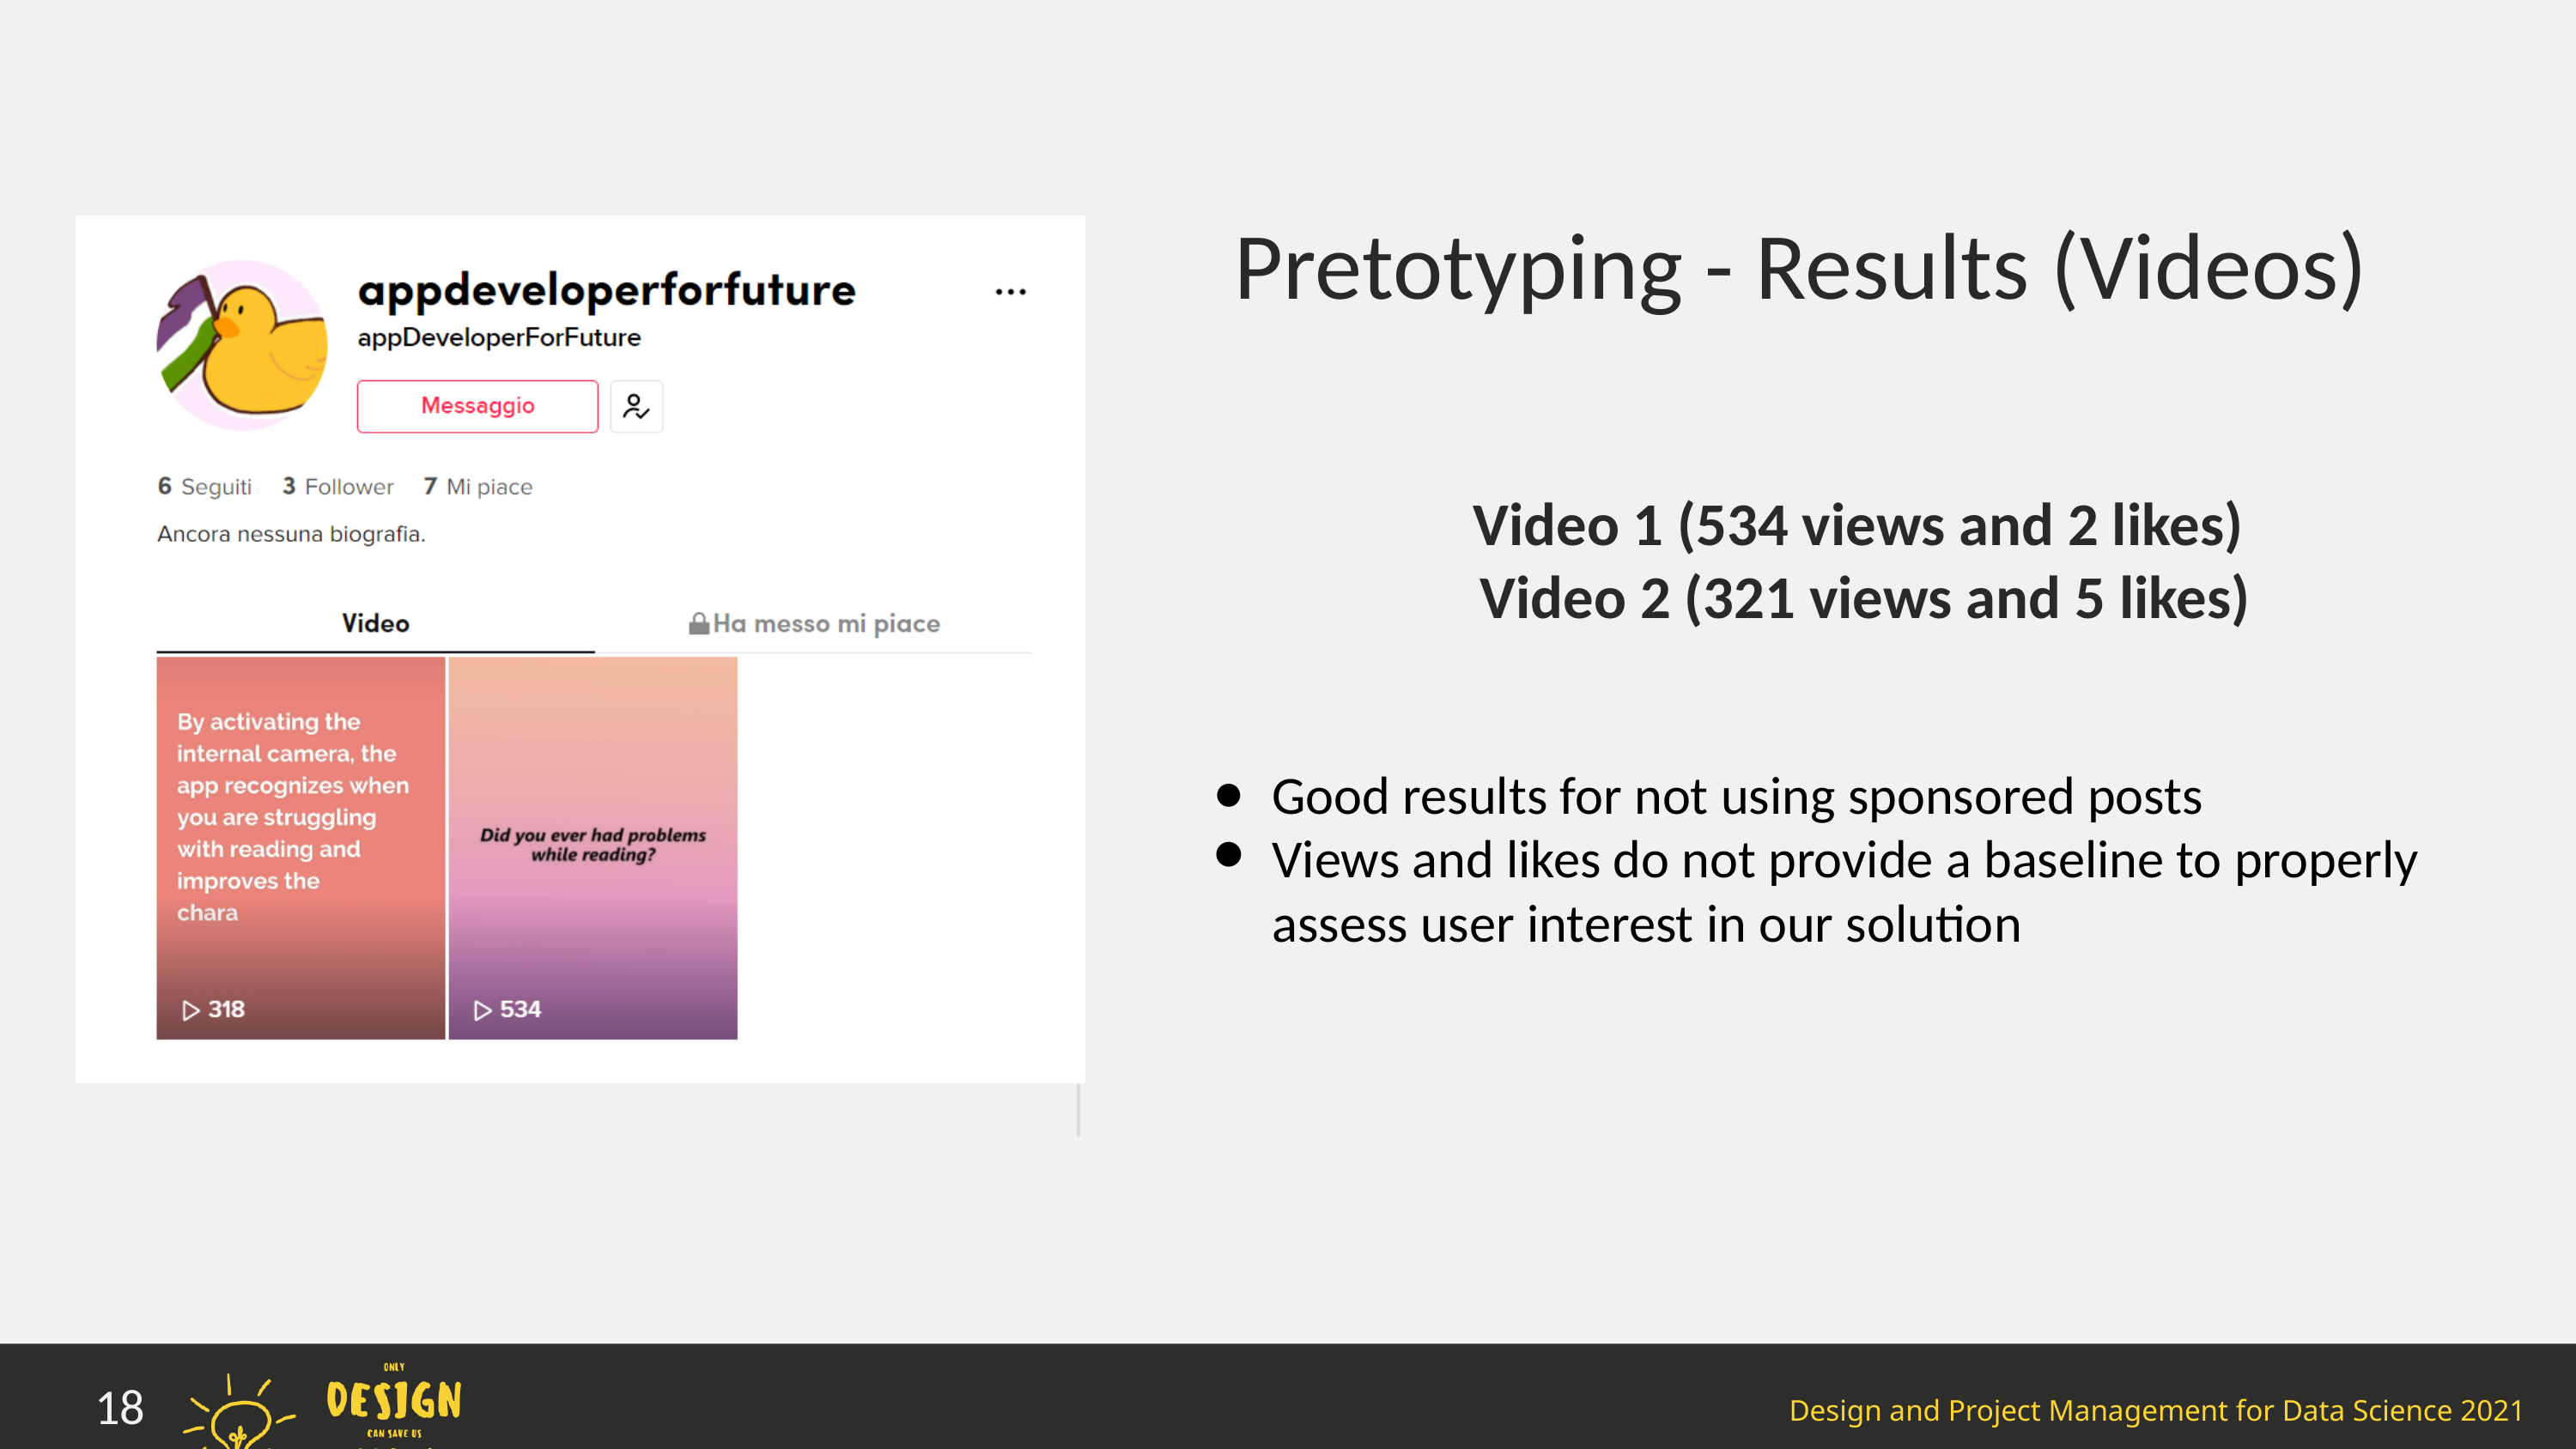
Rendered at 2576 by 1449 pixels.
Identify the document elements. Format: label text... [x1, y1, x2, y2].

picture [75, 215, 1085, 1084]
list Good results for not using sponsored posts Views and likes do not provide a baseline to properly assess user interest in our solution [1207, 760, 2432, 1449]
list Video 1 (534 views and 2 likes) Video 2 (321 views and 5 likes) [1207, 484, 2524, 1313]
picture [156, 1349, 501, 1449]
slide_number 18 [62, 978, 152, 1449]
list Pretotyping - Results (Videos) [1190, 203, 2414, 1032]
